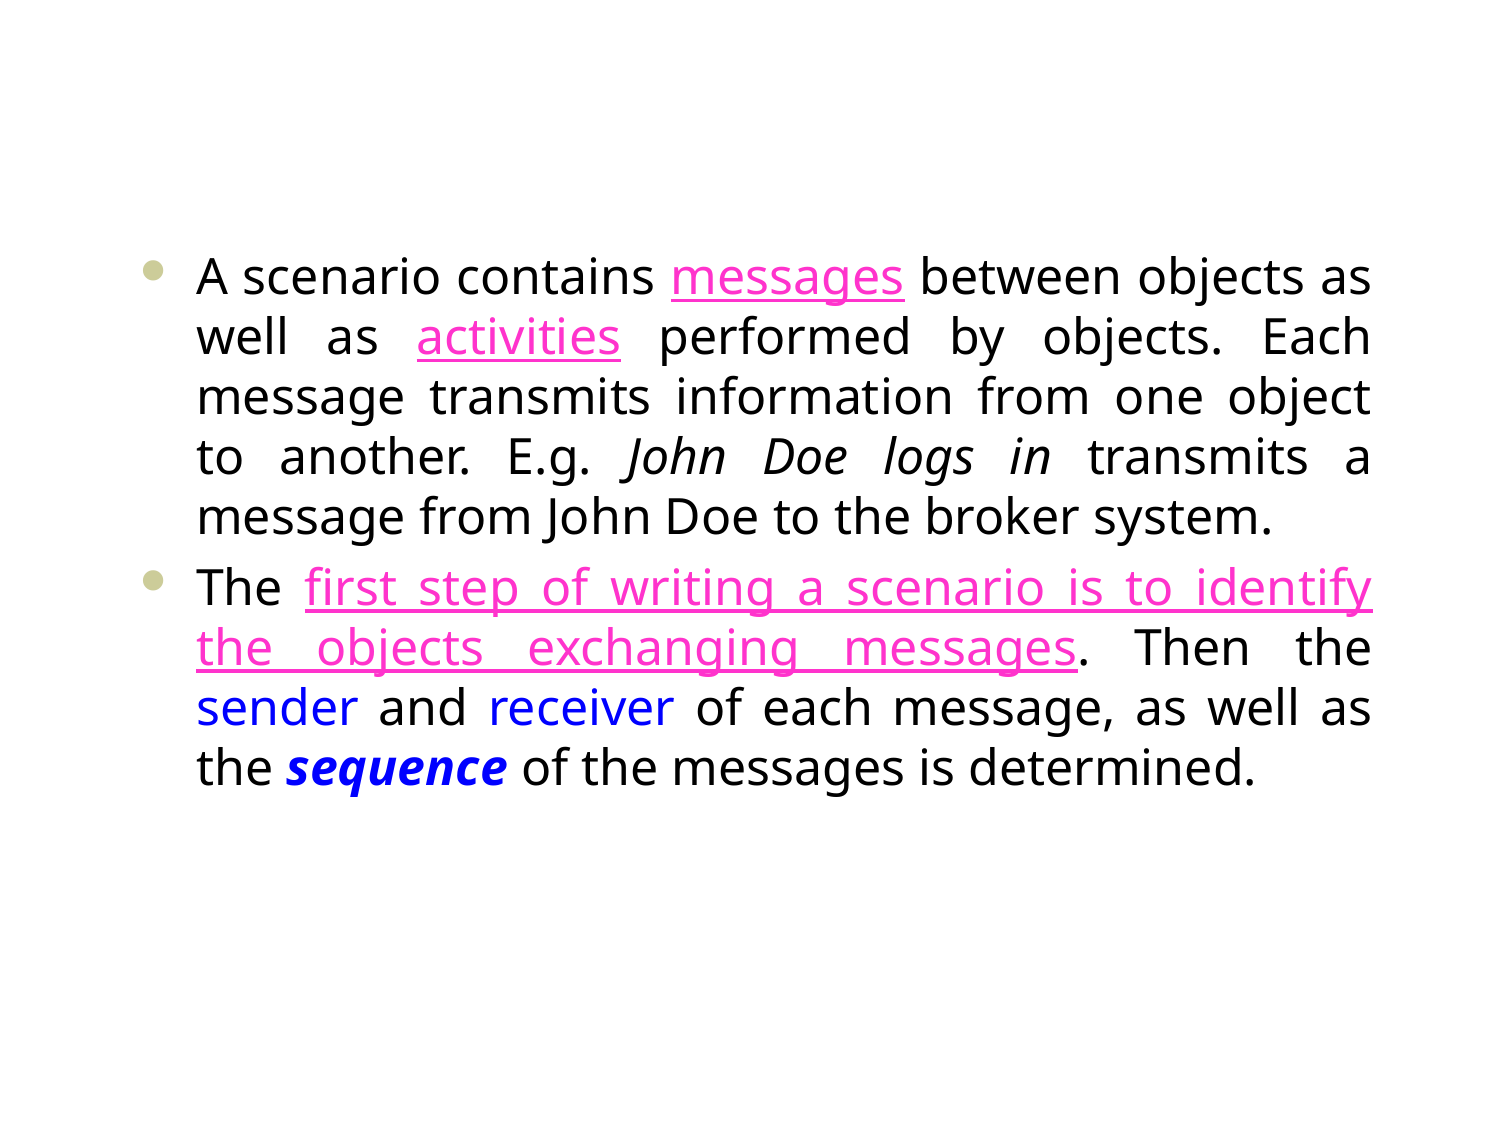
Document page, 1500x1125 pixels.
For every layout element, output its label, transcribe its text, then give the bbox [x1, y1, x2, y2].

list A scenario contains messages between objects as well as activities performed by objects. Each message transmits information from one object to another. E.g. John Doe logs in transmits a message from John Doe to the broker system. The first step of writing a scenario is to identify the objects exchanging messages. Then the sender and receiver of each message, as well as the sequence of the messages is determined. [125, 237, 1388, 988]
